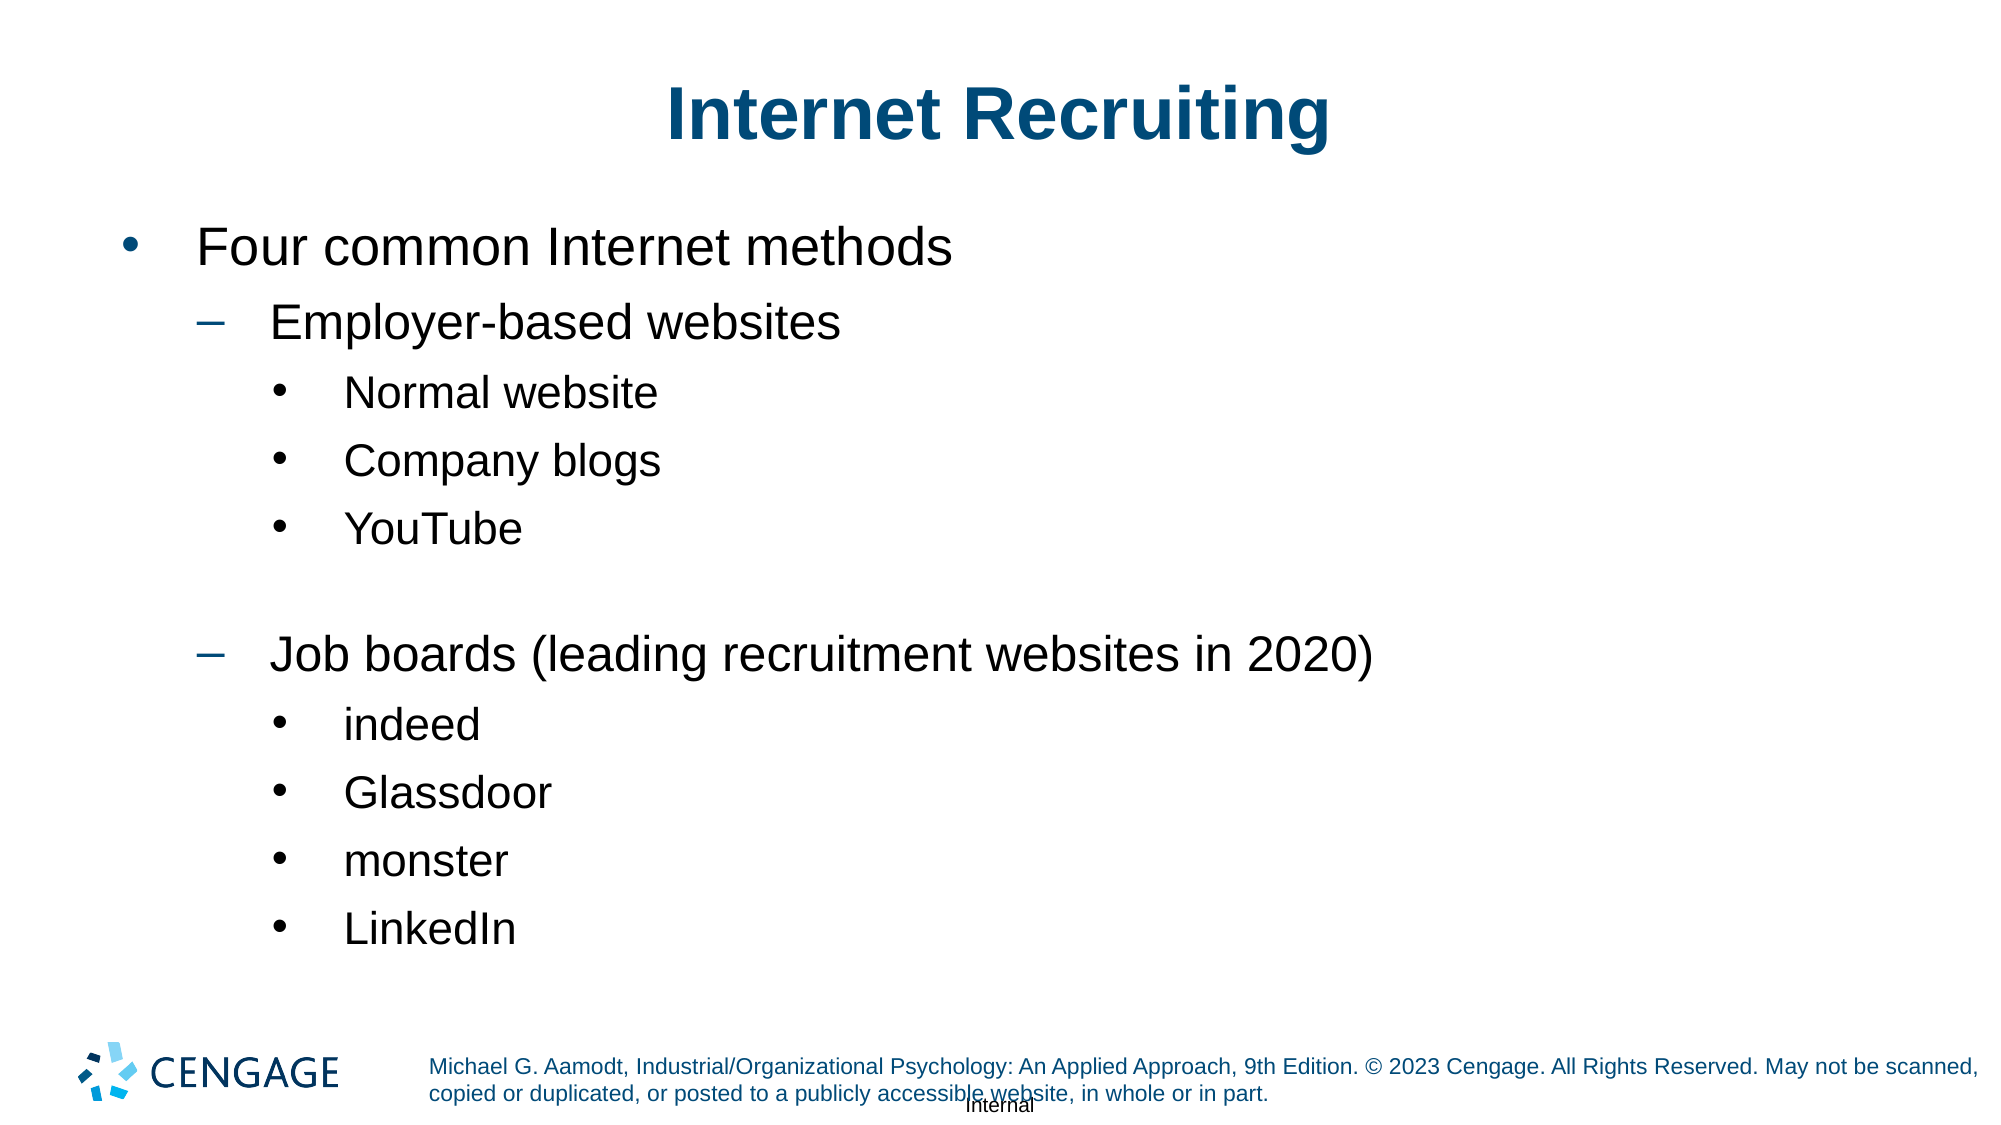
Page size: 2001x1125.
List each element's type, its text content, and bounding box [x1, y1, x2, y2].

picture [78, 1042, 338, 1101]
list Four common Internet methods Employer-based websites Normal website Company blogs YouTube Job boards (leading recruitment websites in 2020) indeed Glassdoor monster LinkedIn [121, 211, 1880, 1000]
title Internet Recruiting [137, 34, 1863, 196]
